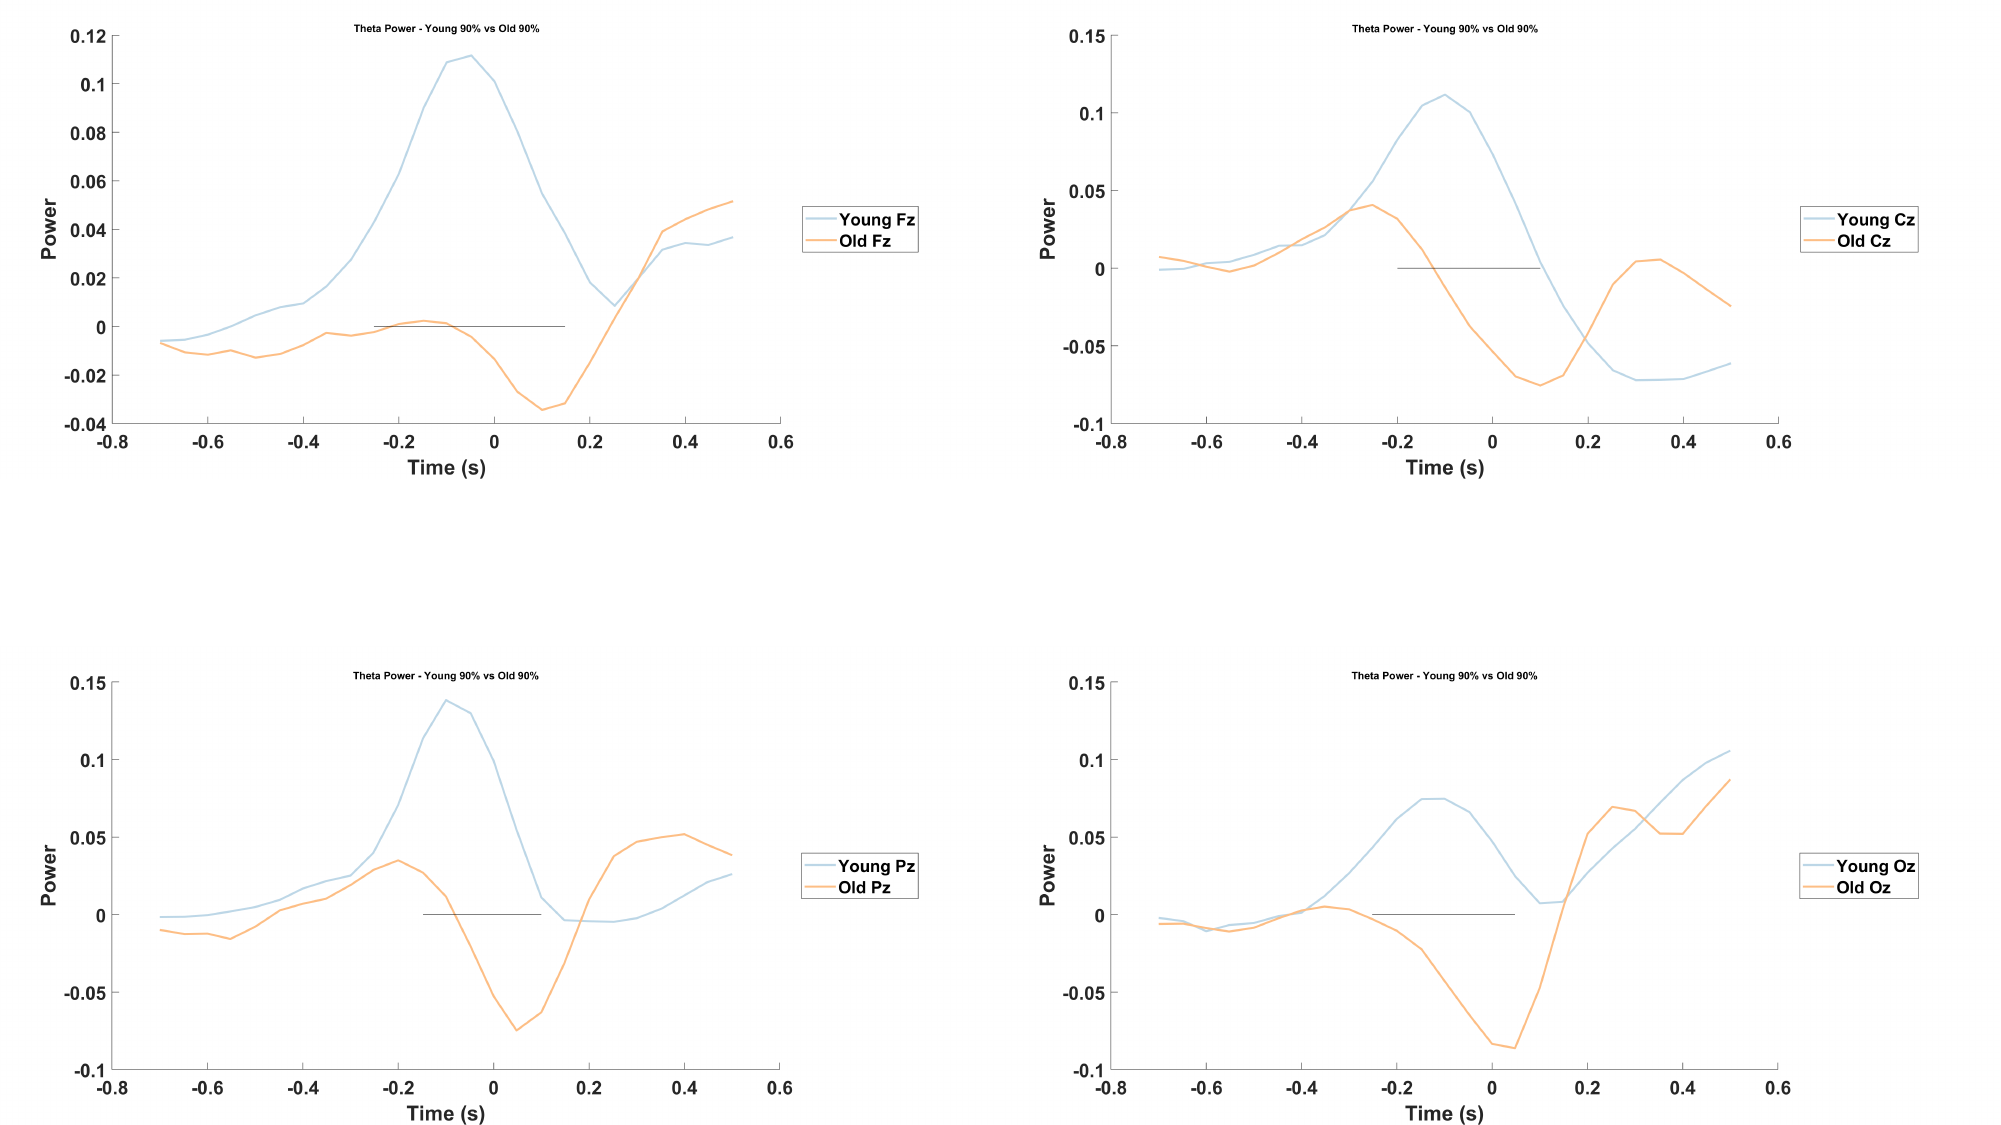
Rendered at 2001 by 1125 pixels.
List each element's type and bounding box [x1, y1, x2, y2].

picture [0, 0, 2000, 479]
picture [0, 646, 2000, 1125]
